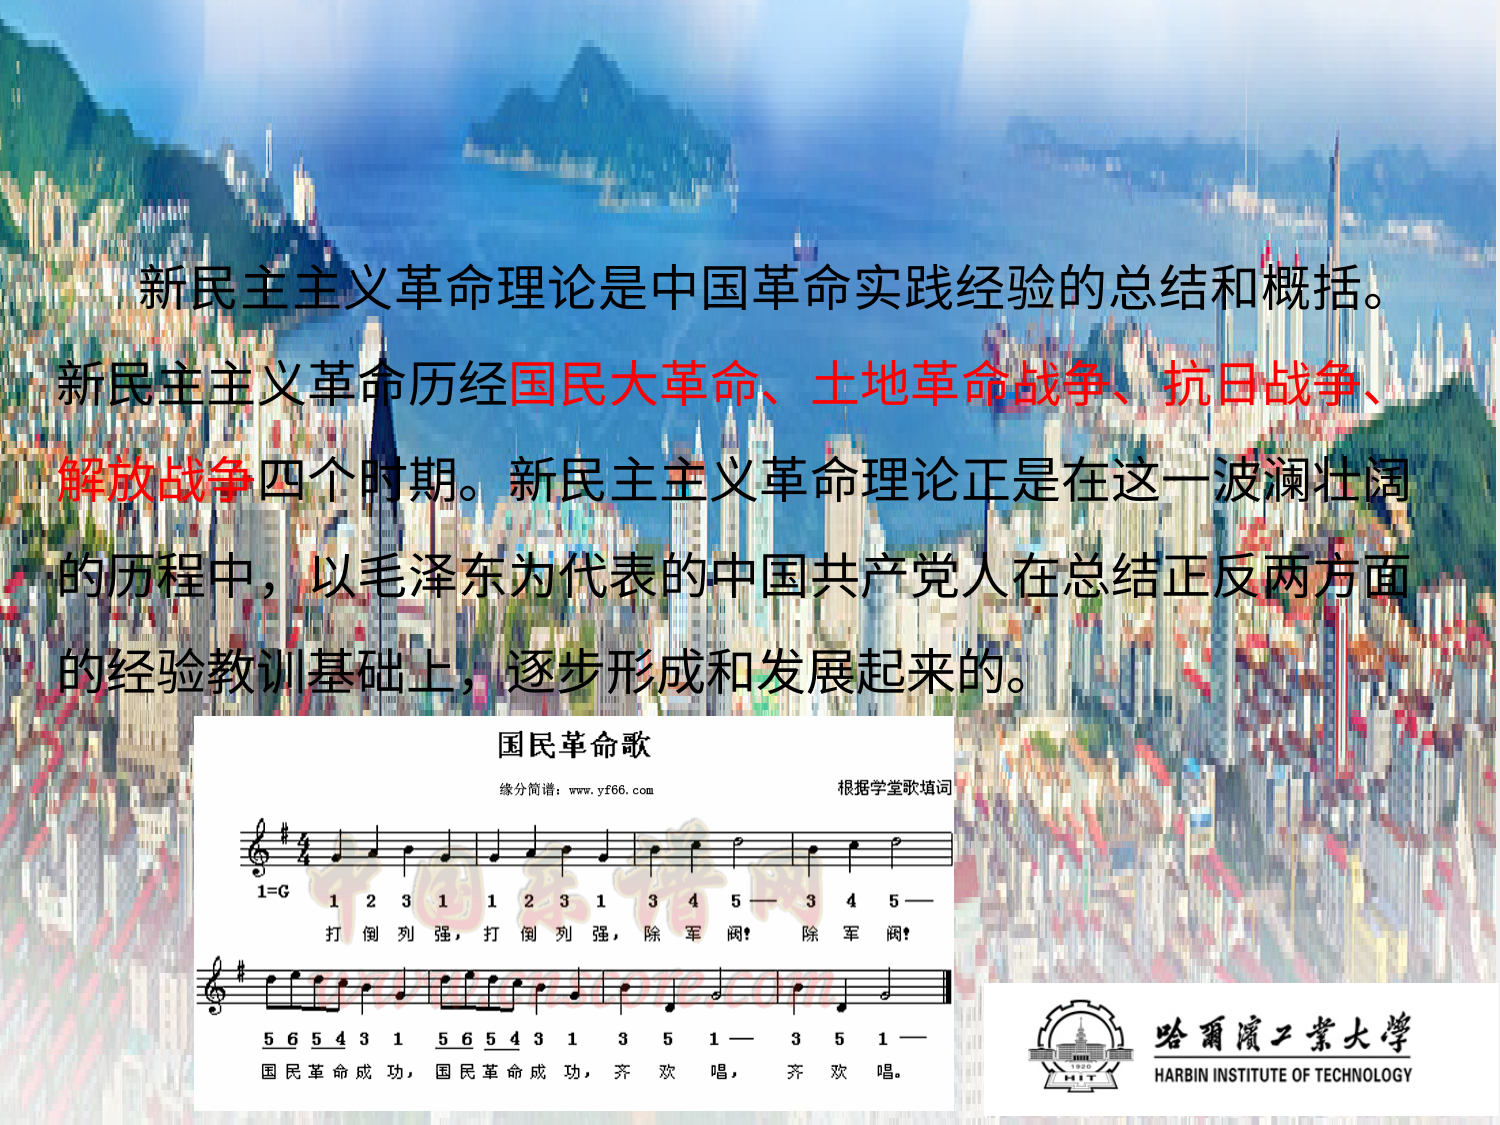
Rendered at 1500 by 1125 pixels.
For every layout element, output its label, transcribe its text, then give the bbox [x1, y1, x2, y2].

picture [0, 0, 1500, 1125]
list 新民主主义革命理论是中国革命实践经验的总结和概括。新民主主义革命历经国民大革命、土地革命战争、抗日战争、解放战争四个时期。新民主主义革命理论正是在这一波澜壮阔的历程中，以毛泽东为代表的中国共产党人在总结正反两方面的经验教训基础上，逐步形成和发展起来的。 [40, 213, 1429, 717]
